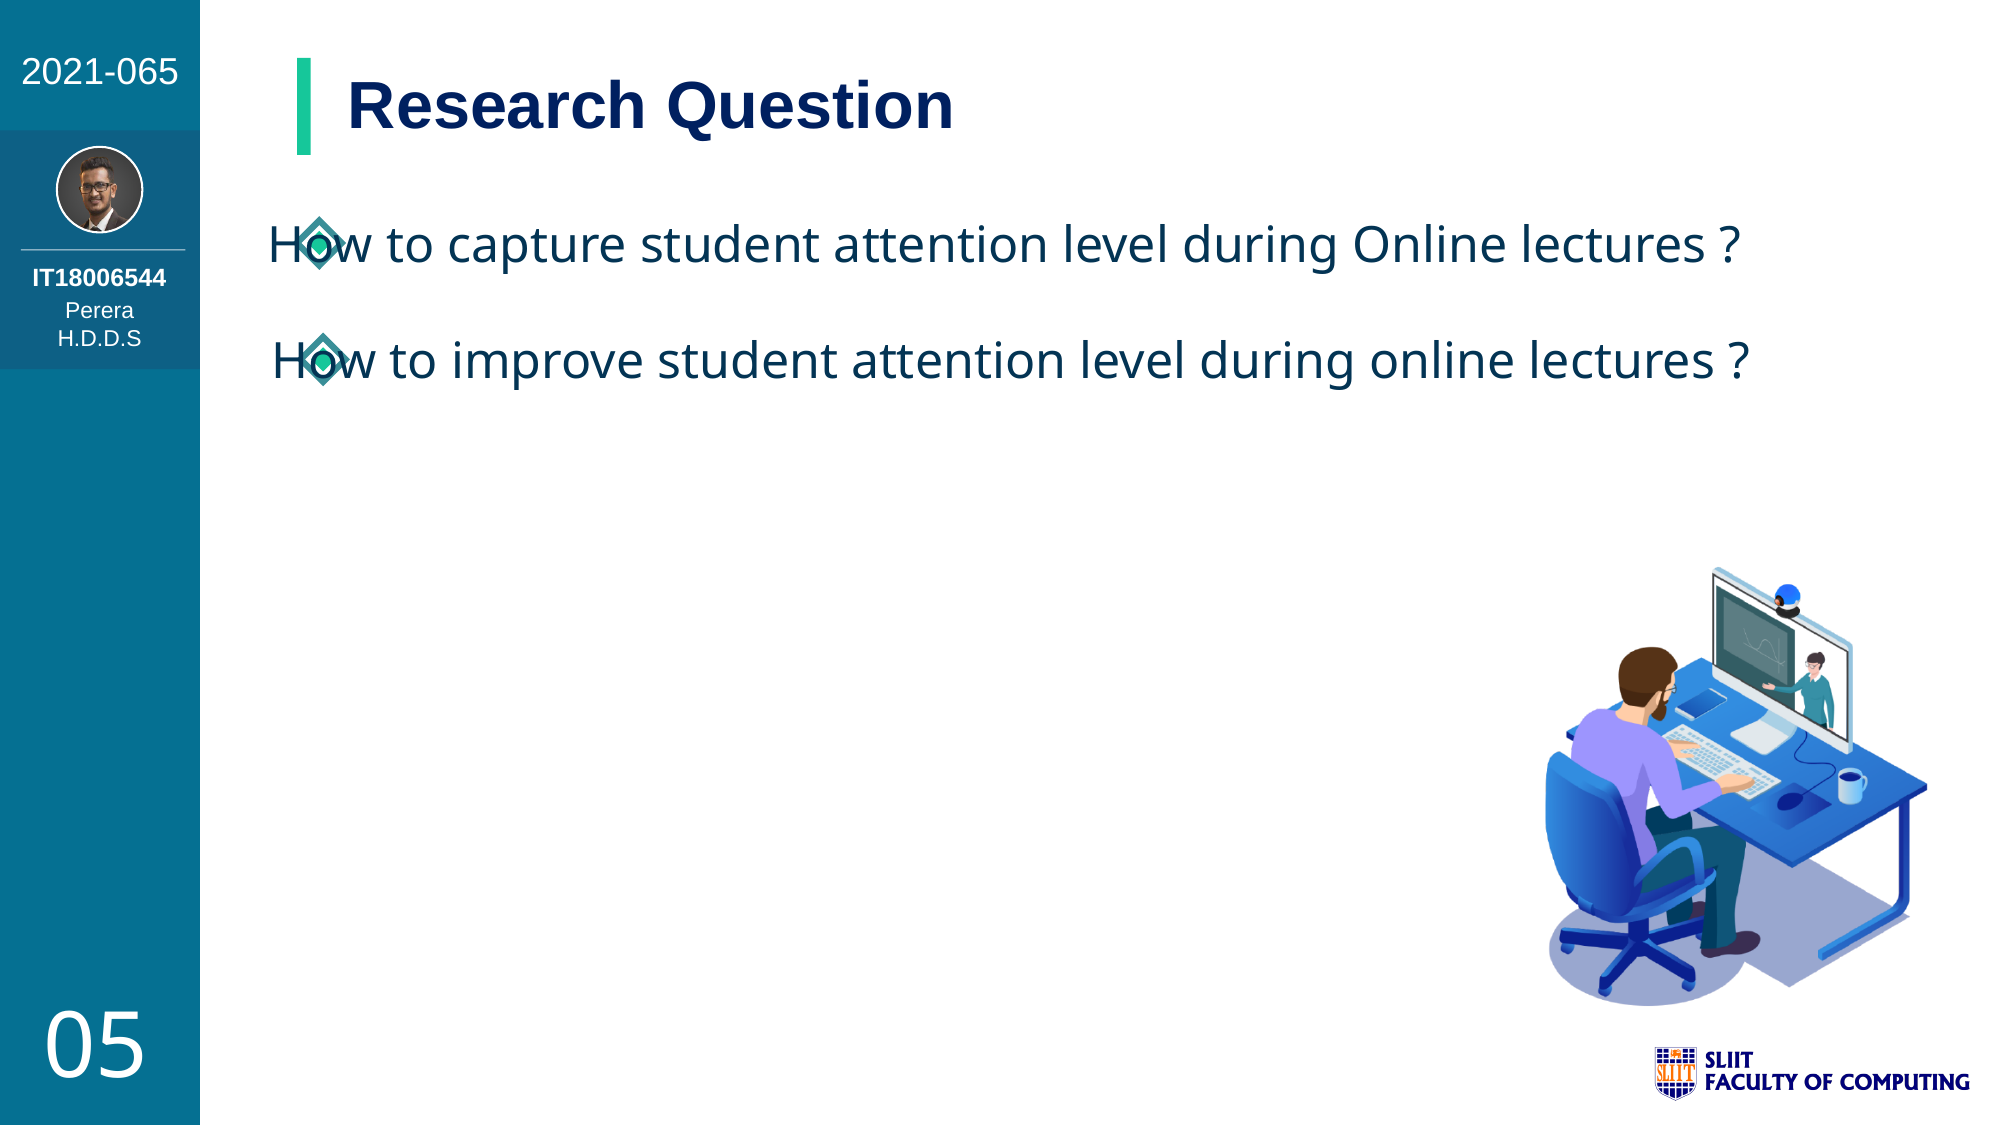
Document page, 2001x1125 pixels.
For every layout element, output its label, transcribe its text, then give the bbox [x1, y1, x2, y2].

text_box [303, 205, 1658, 281]
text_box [307, 321, 1666, 398]
text_box Perera H.D.D.S [9, 288, 190, 359]
text_box IT18006544 [17, 253, 182, 288]
picture [1637, 1027, 1983, 1118]
picture [56, 146, 143, 233]
picture [1511, 561, 1961, 1011]
text_box 05 [28, 977, 163, 1103]
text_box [297, 54, 974, 155]
